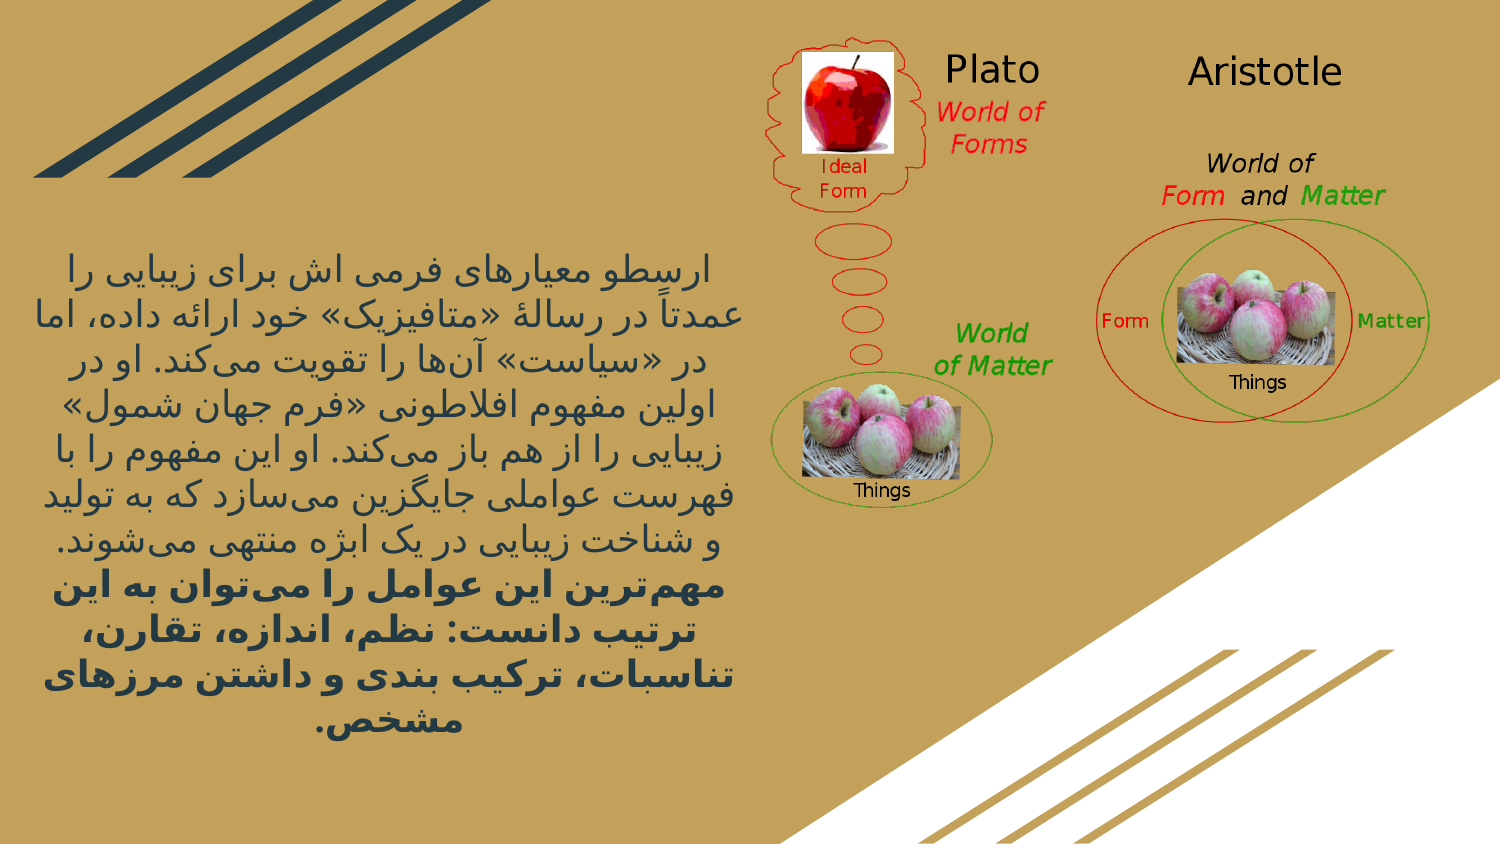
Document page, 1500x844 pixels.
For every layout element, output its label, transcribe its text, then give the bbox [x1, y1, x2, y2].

title ارسطو معیارهای فرمی اش برای زیبایی را عمدتاً در رسالهٔ «متافیزیک» خود ارائه داده، اما در «سیاست» آن‌ها را تقویت می‌کند. او در اولین مفهوم افلاطونی «فرم جهان شمول» زیبایی را از هم باز می‌کند. او این مفهوم را با فهرست عواملی جایگزین می‌سازد که به تولید و شناخت زیبایی در یک ابژه منتهی می‌شوند. مهم‌ترین این عوامل را می‌توان به این ترتیب دانست: نظم، اندازه، تقارن، تناسبات، ترکیب بندی و داشتن مرزهای مشخص. [16, 164, 763, 820]
picture [762, 35, 1438, 513]
